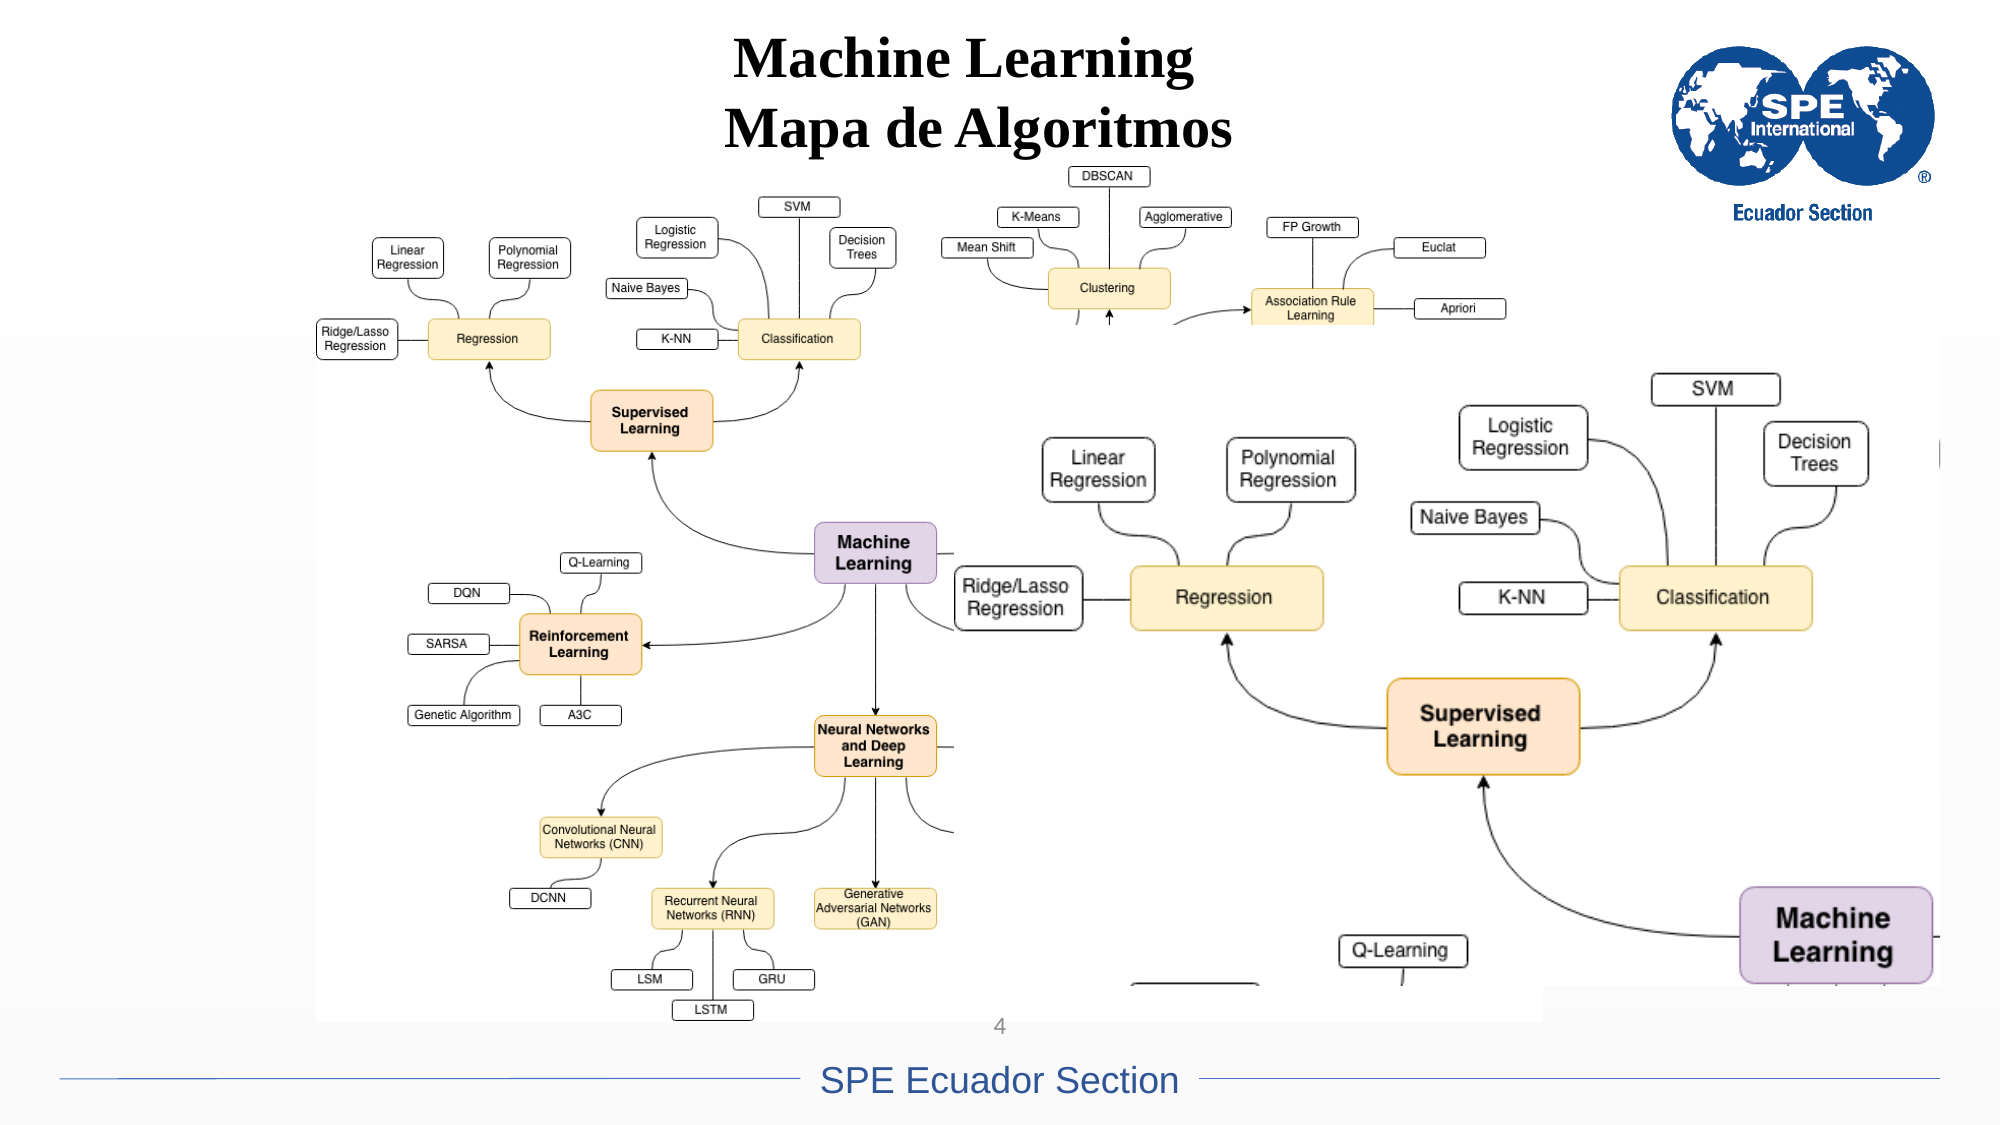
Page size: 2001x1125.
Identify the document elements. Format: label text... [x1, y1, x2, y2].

text_box Machine Learning Mapa de Algoritmos [415, 11, 1543, 166]
slide_number 4 [774, 1022, 1225, 1055]
picture [316, 166, 1941, 1022]
picture [1648, 26, 1956, 233]
text_box SPE Ecuador Section [800, 1055, 1200, 1109]
